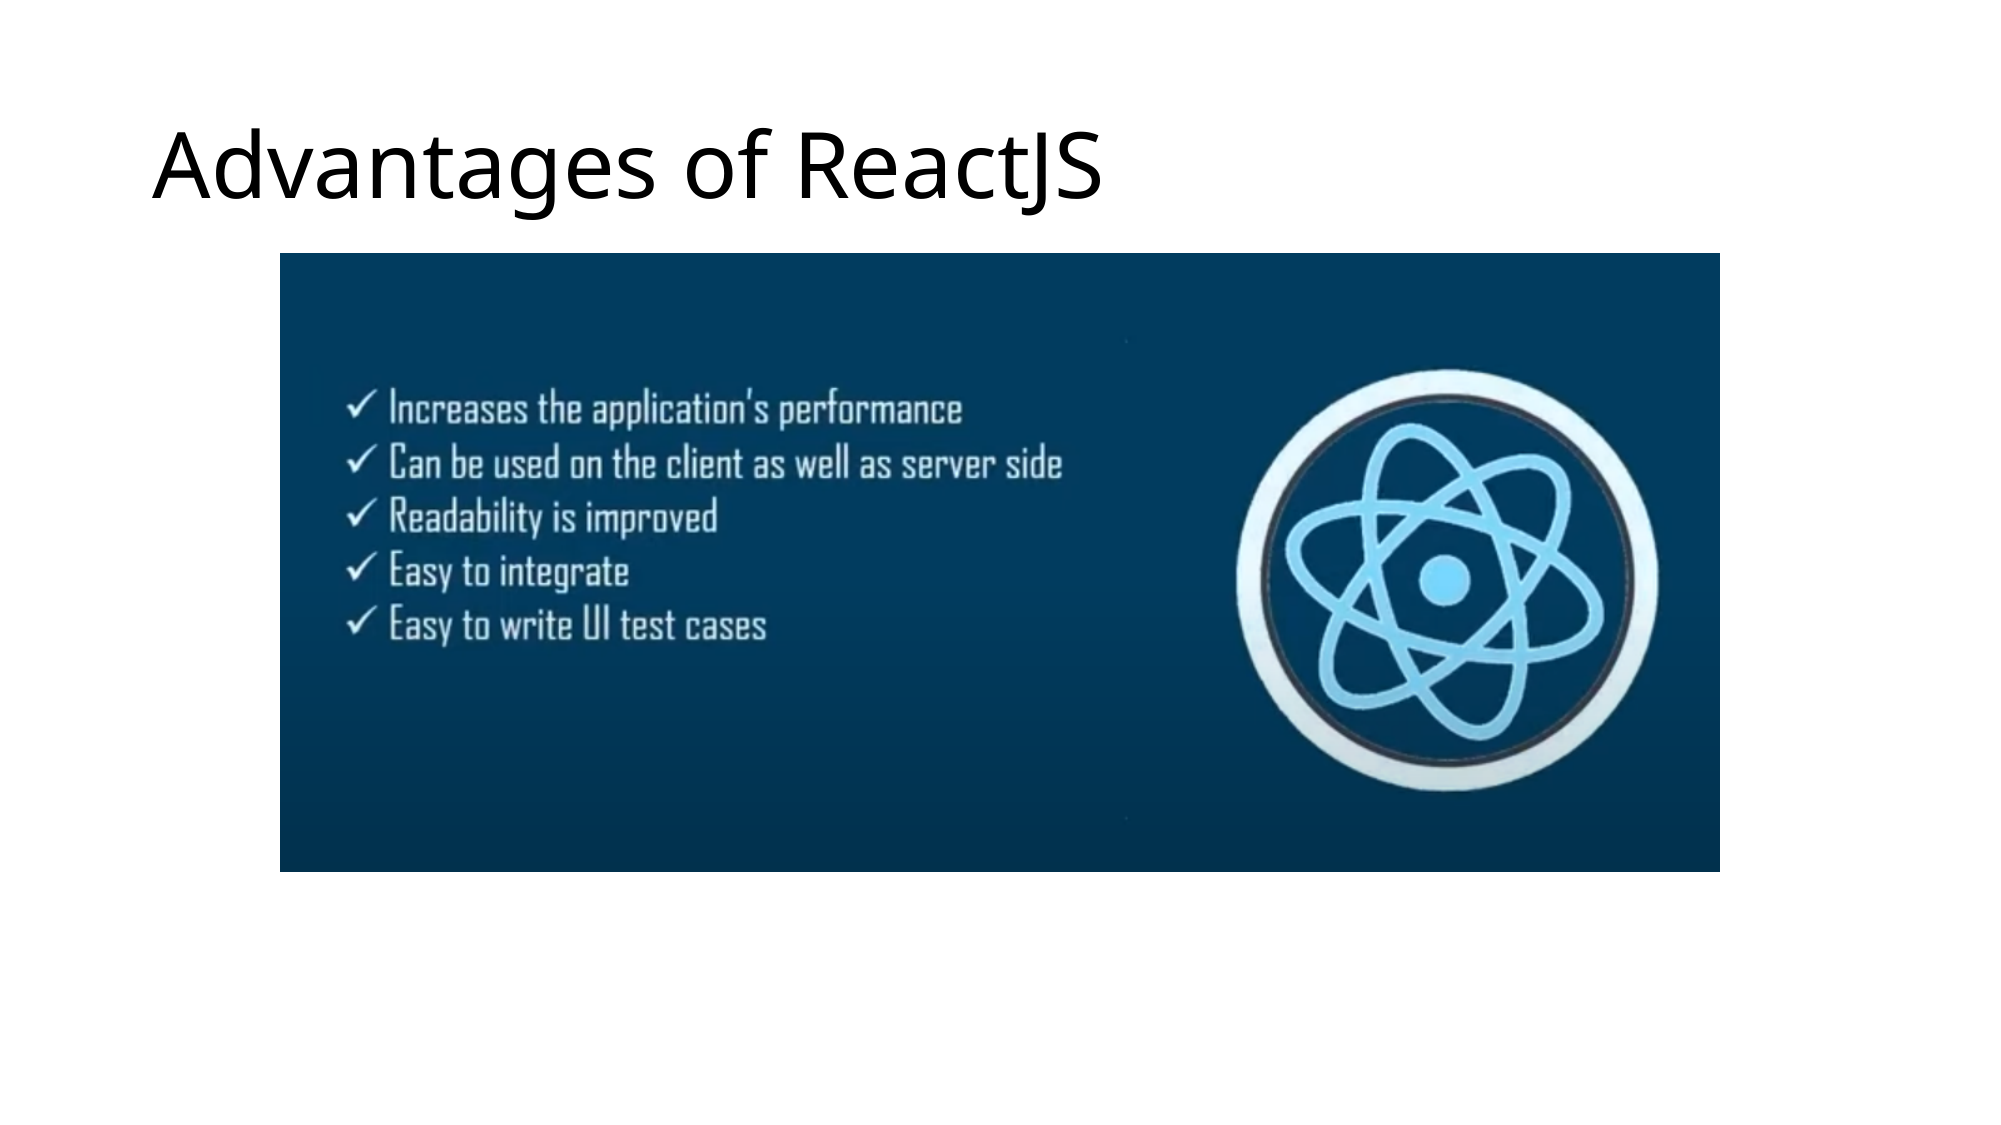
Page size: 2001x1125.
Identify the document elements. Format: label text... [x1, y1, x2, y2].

title Advantages of ReactJS [137, 59, 1863, 278]
picture [280, 253, 1720, 872]
list [137, 299, 1863, 1014]
